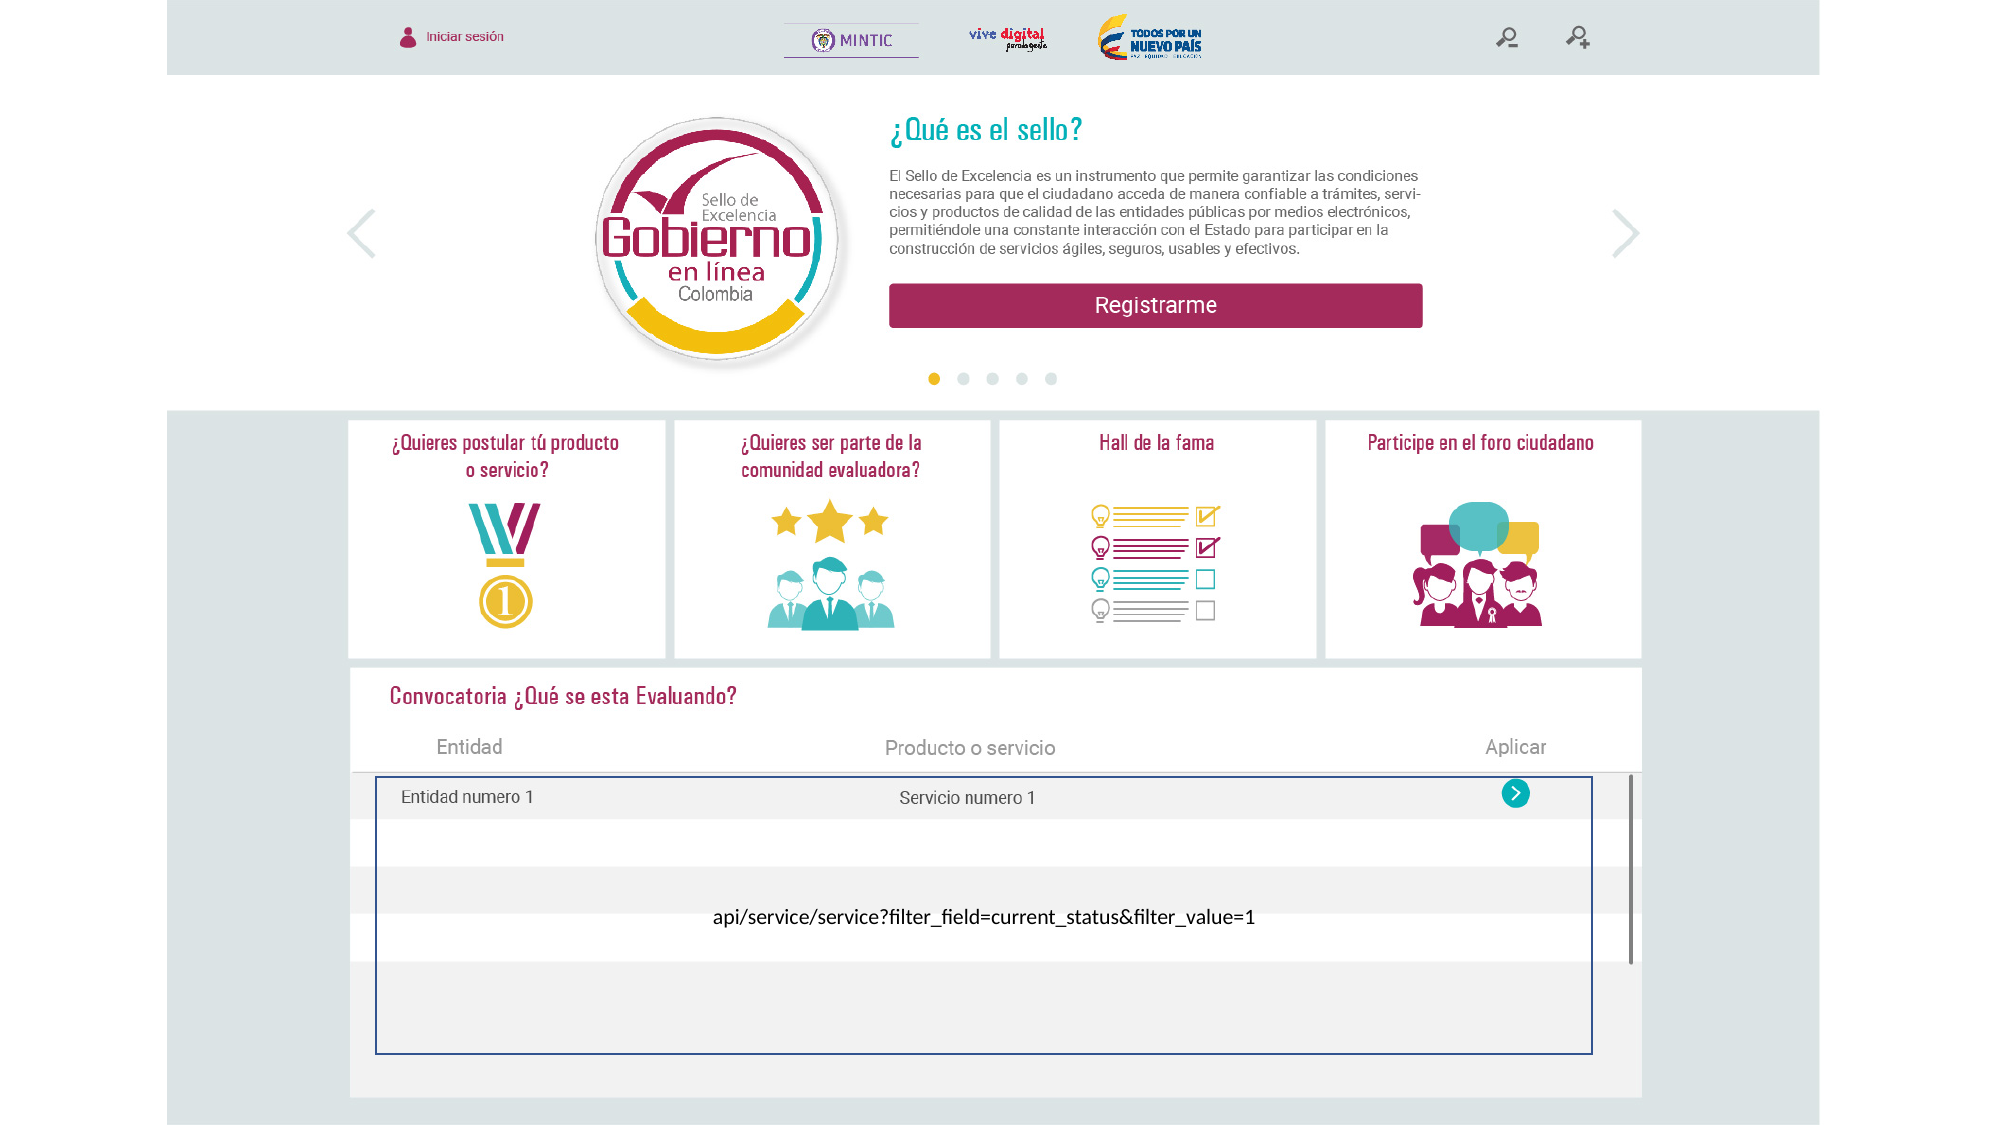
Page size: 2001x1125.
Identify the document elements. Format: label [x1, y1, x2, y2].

picture [167, 0, 1824, 1125]
